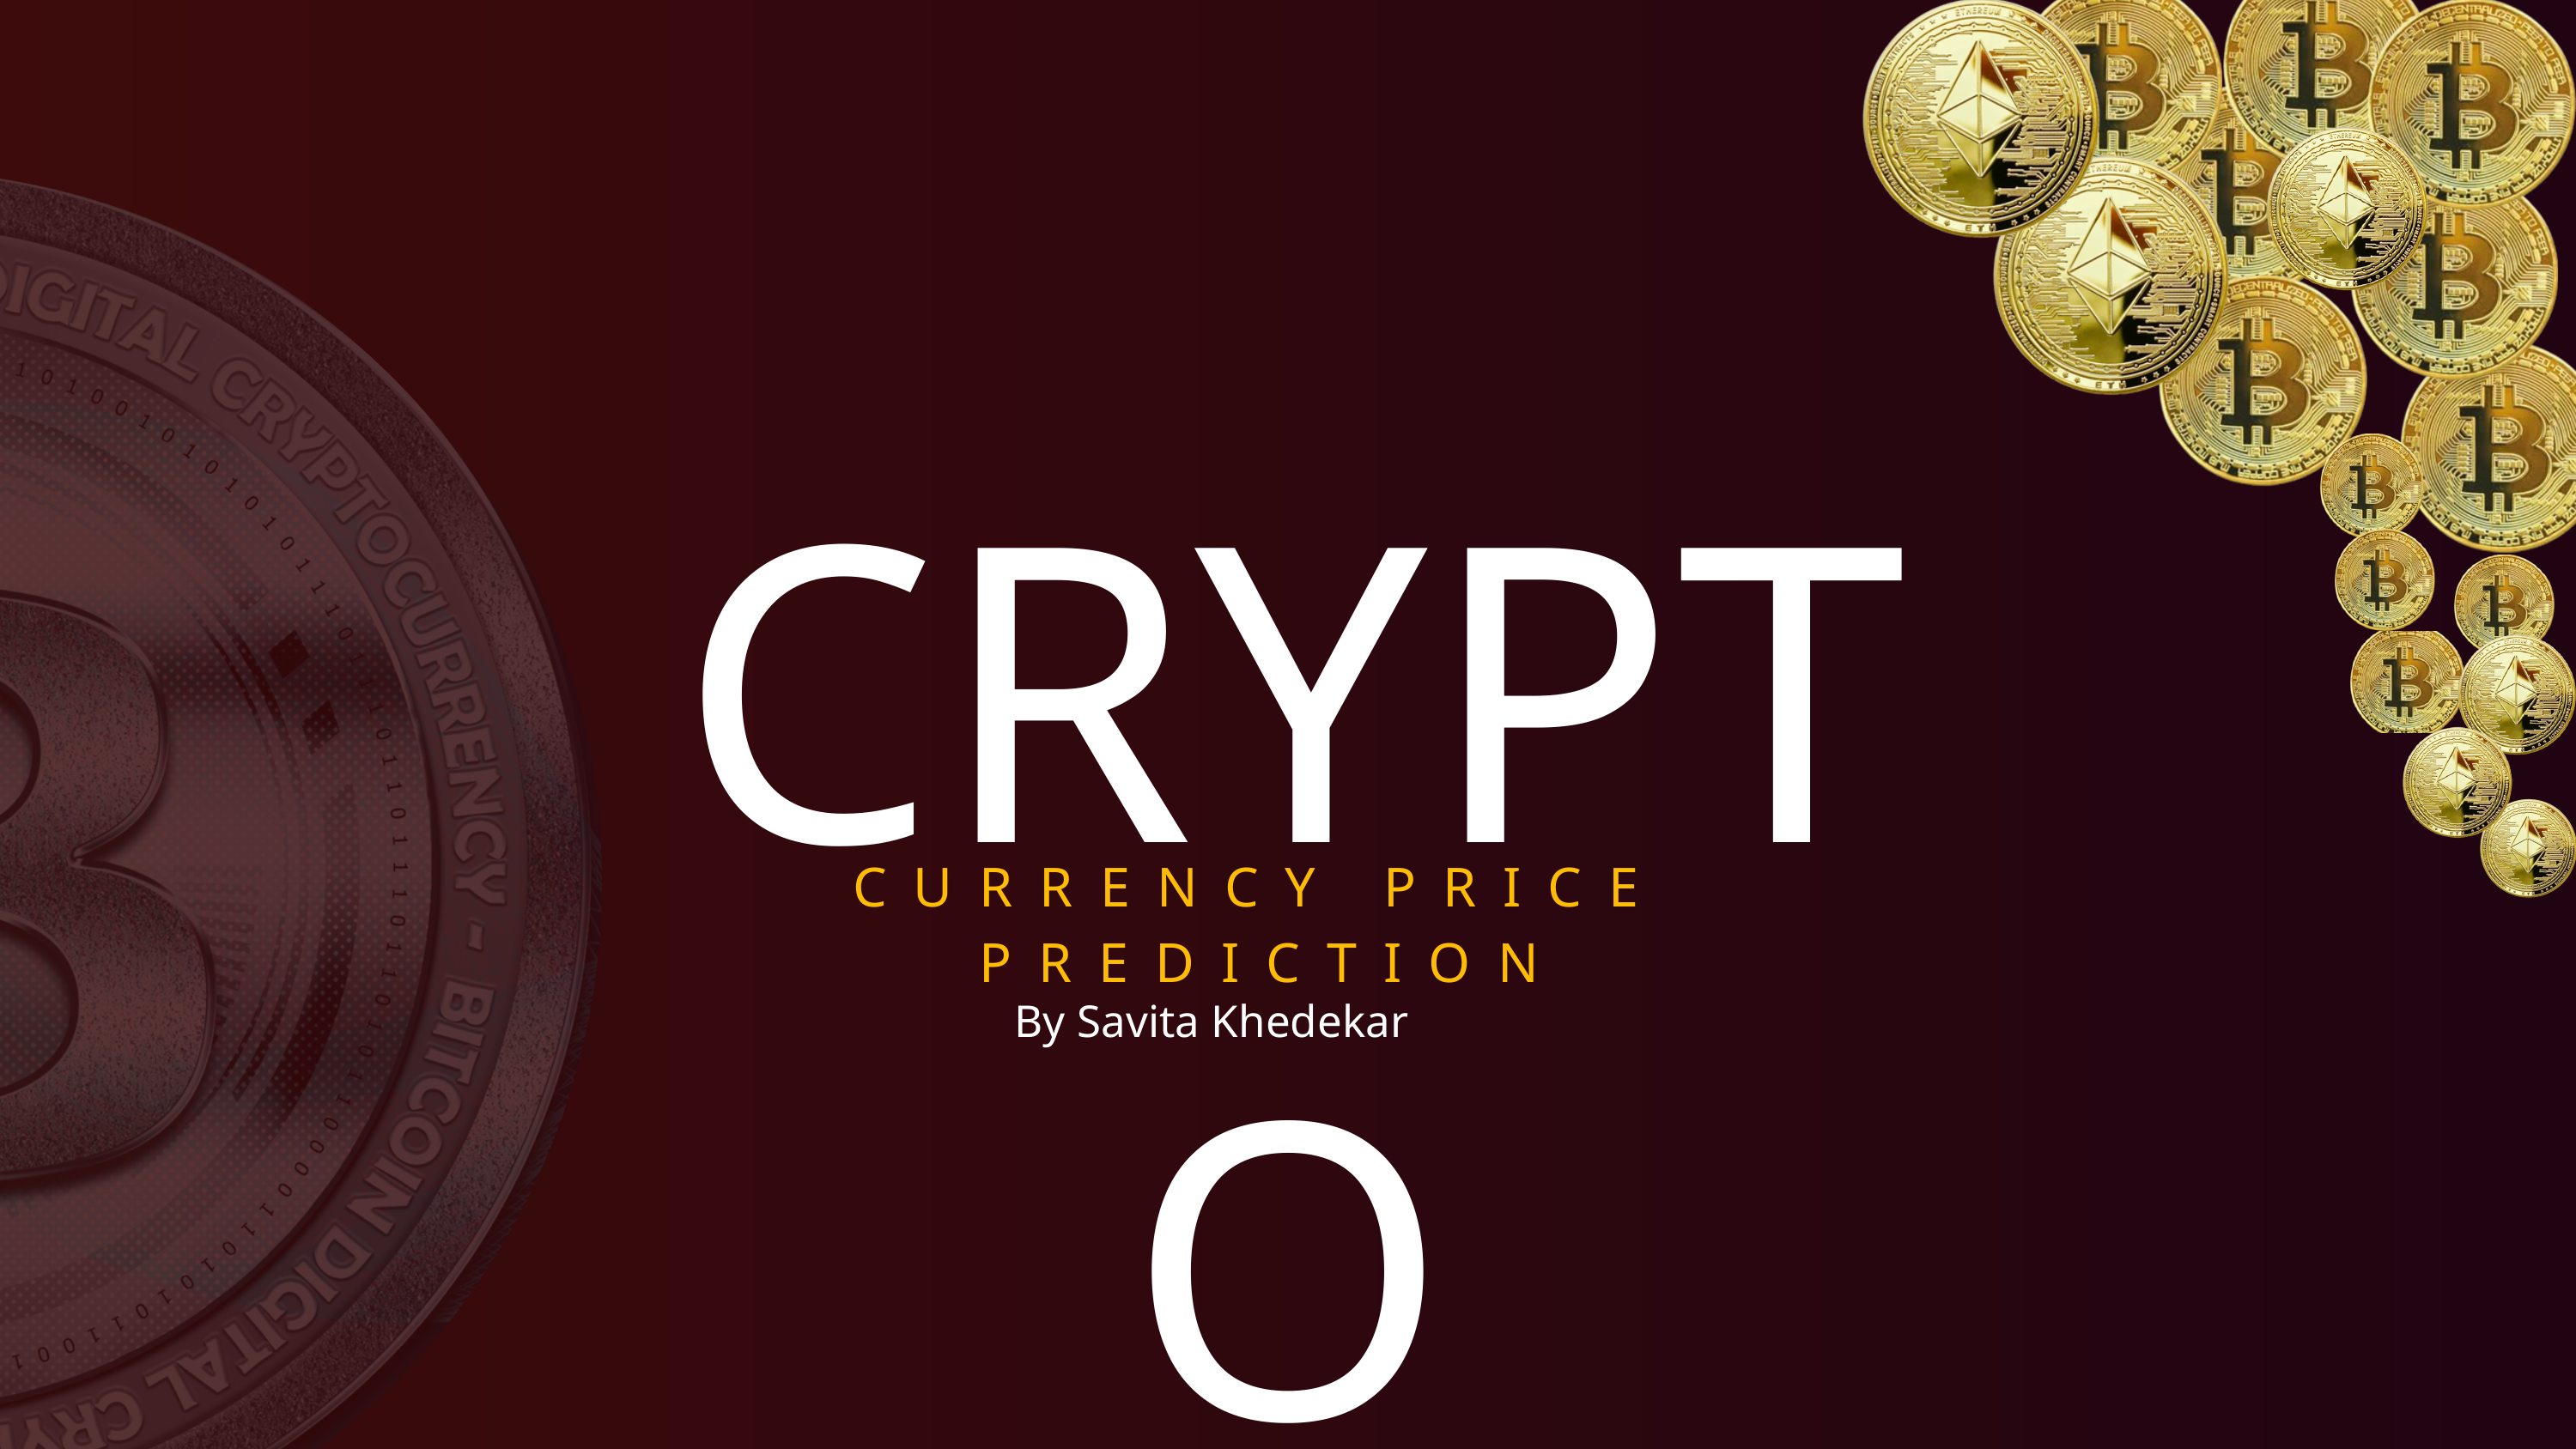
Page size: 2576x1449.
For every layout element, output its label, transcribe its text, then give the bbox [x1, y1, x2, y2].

text_box [2319, 433, 2424, 541]
text_box [2158, 276, 2367, 488]
text_box CRYPTO [606, 348, 1974, 1449]
text_box [2476, 796, 2576, 904]
text_box CURRENCY PRICE PREDICTION [664, 841, 1855, 994]
text_box [2453, 555, 2555, 631]
text_box [1854, 0, 2116, 253]
text_box [2399, 343, 2576, 555]
text_box [2116, 0, 2222, 149]
text_box [2222, 0, 2366, 171]
text_box [2366, 0, 2576, 212]
text_box [2453, 631, 2576, 762]
text_box [2260, 122, 2439, 300]
text_box By Savita Khedekar [918, 985, 1506, 1047]
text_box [0, 169, 603, 1449]
text_box [2245, 171, 2260, 276]
text_box [2349, 212, 2559, 382]
text_box [2334, 529, 2435, 632]
text_box [2349, 631, 2453, 734]
text_box [1984, 149, 2245, 410]
text_box [2398, 724, 2519, 845]
